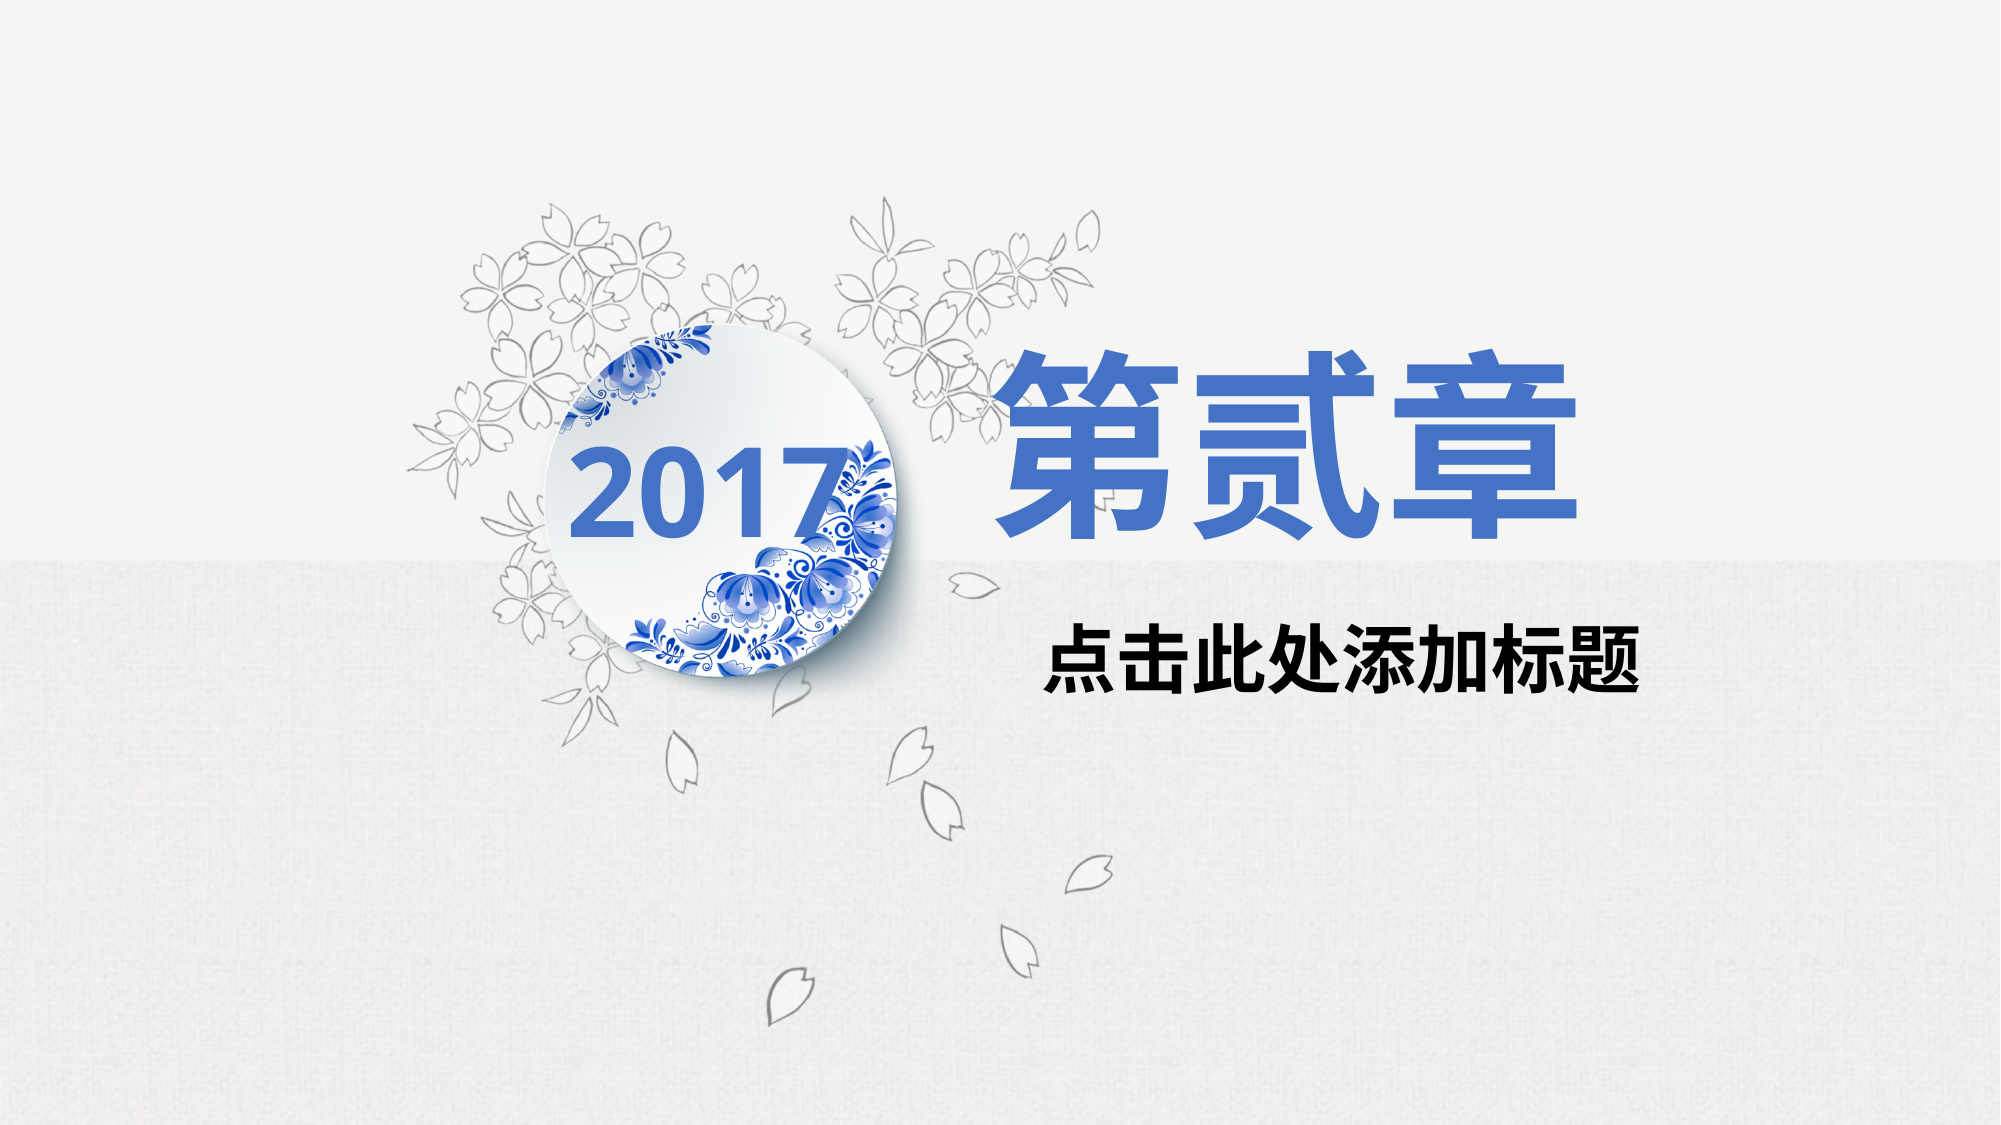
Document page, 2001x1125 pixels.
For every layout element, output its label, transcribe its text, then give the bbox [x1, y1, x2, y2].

picture [0, 0, 2001, 1125]
text_box 点击此处添加标题 [1181, 560, 1730, 678]
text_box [499, 247, 950, 728]
text_box 第贰章 [1181, 313, 1601, 560]
